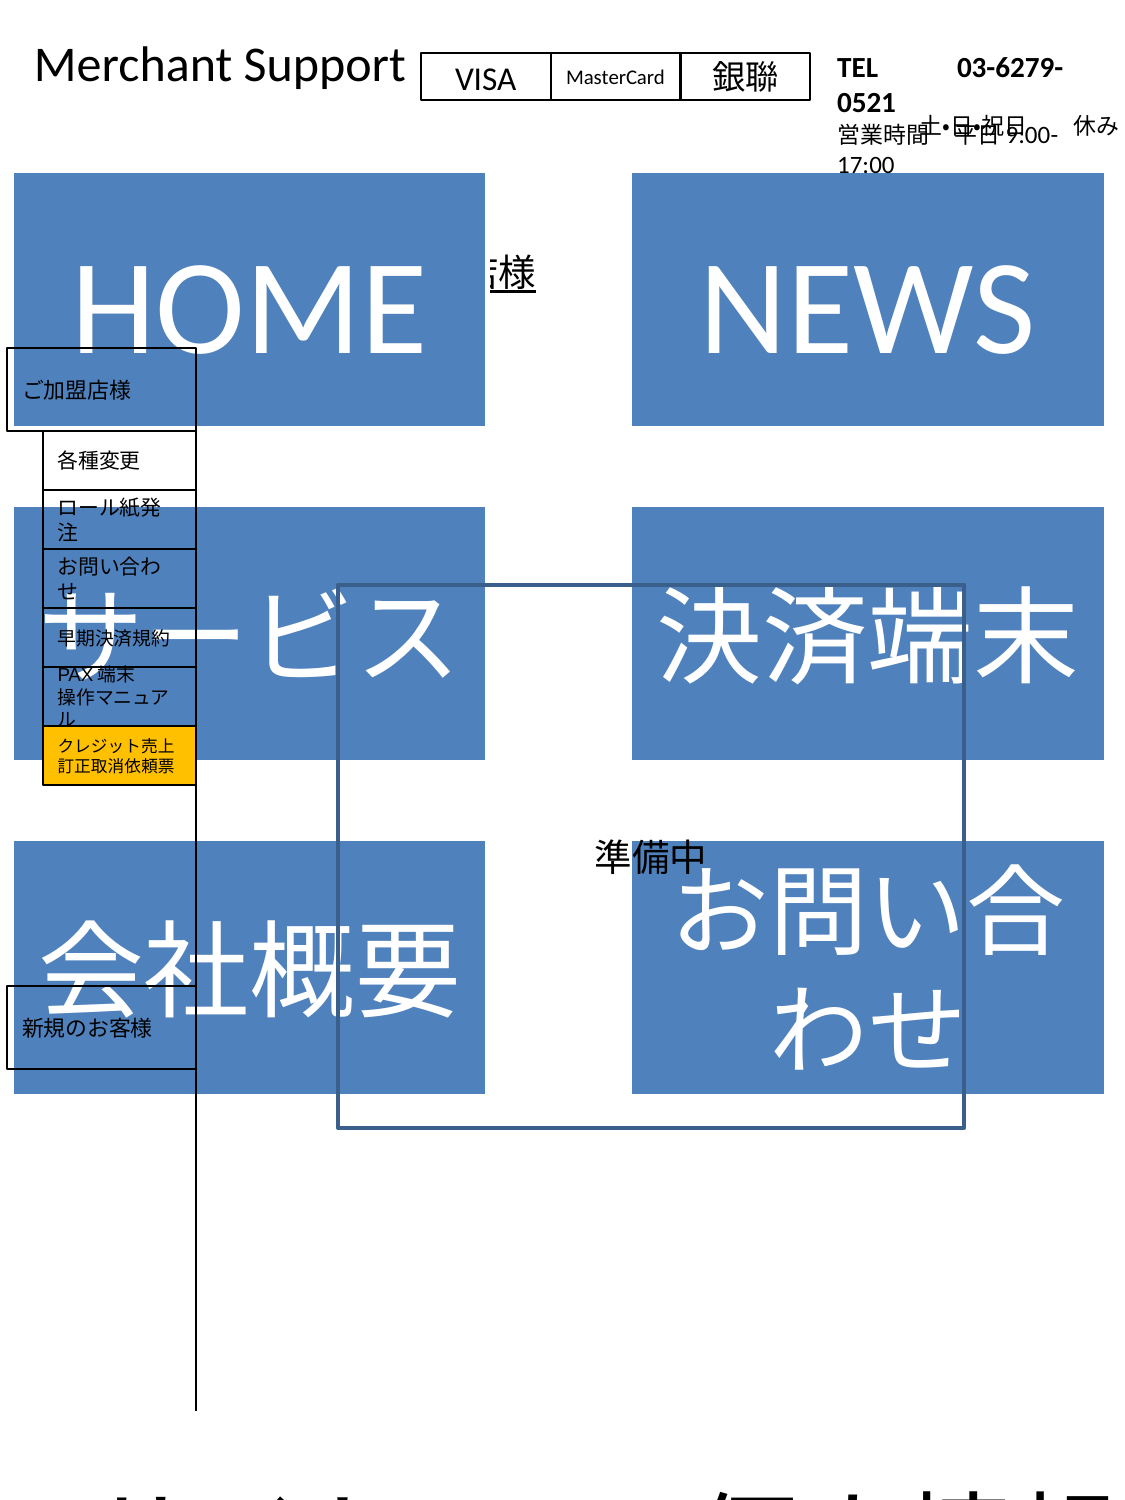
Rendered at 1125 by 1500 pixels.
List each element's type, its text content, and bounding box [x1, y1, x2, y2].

text_box ロール紙発注 [41, 492, 191, 547]
text_box ご加盟店様 [5, 346, 198, 433]
text_box 新規のお客様 [5, 984, 191, 1071]
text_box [420, 41, 1125, 153]
text_box 各種変更 [41, 429, 191, 492]
text_box お問い合わせ [41, 547, 191, 606]
text_box Merchant Support [19, 24, 480, 100]
text_box クレジット売上訂正取消依頼票 [41, 724, 191, 787]
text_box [11, 170, 1107, 243]
text_box 準備中 [336, 583, 966, 1130]
text_box 早期決済規約 [41, 606, 191, 665]
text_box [0, 1464, 1125, 1500]
text_box PAX端末 ご利用加盟店様 [490, 251, 551, 302]
text_box PAX端末 操作マニュアル [41, 665, 191, 724]
